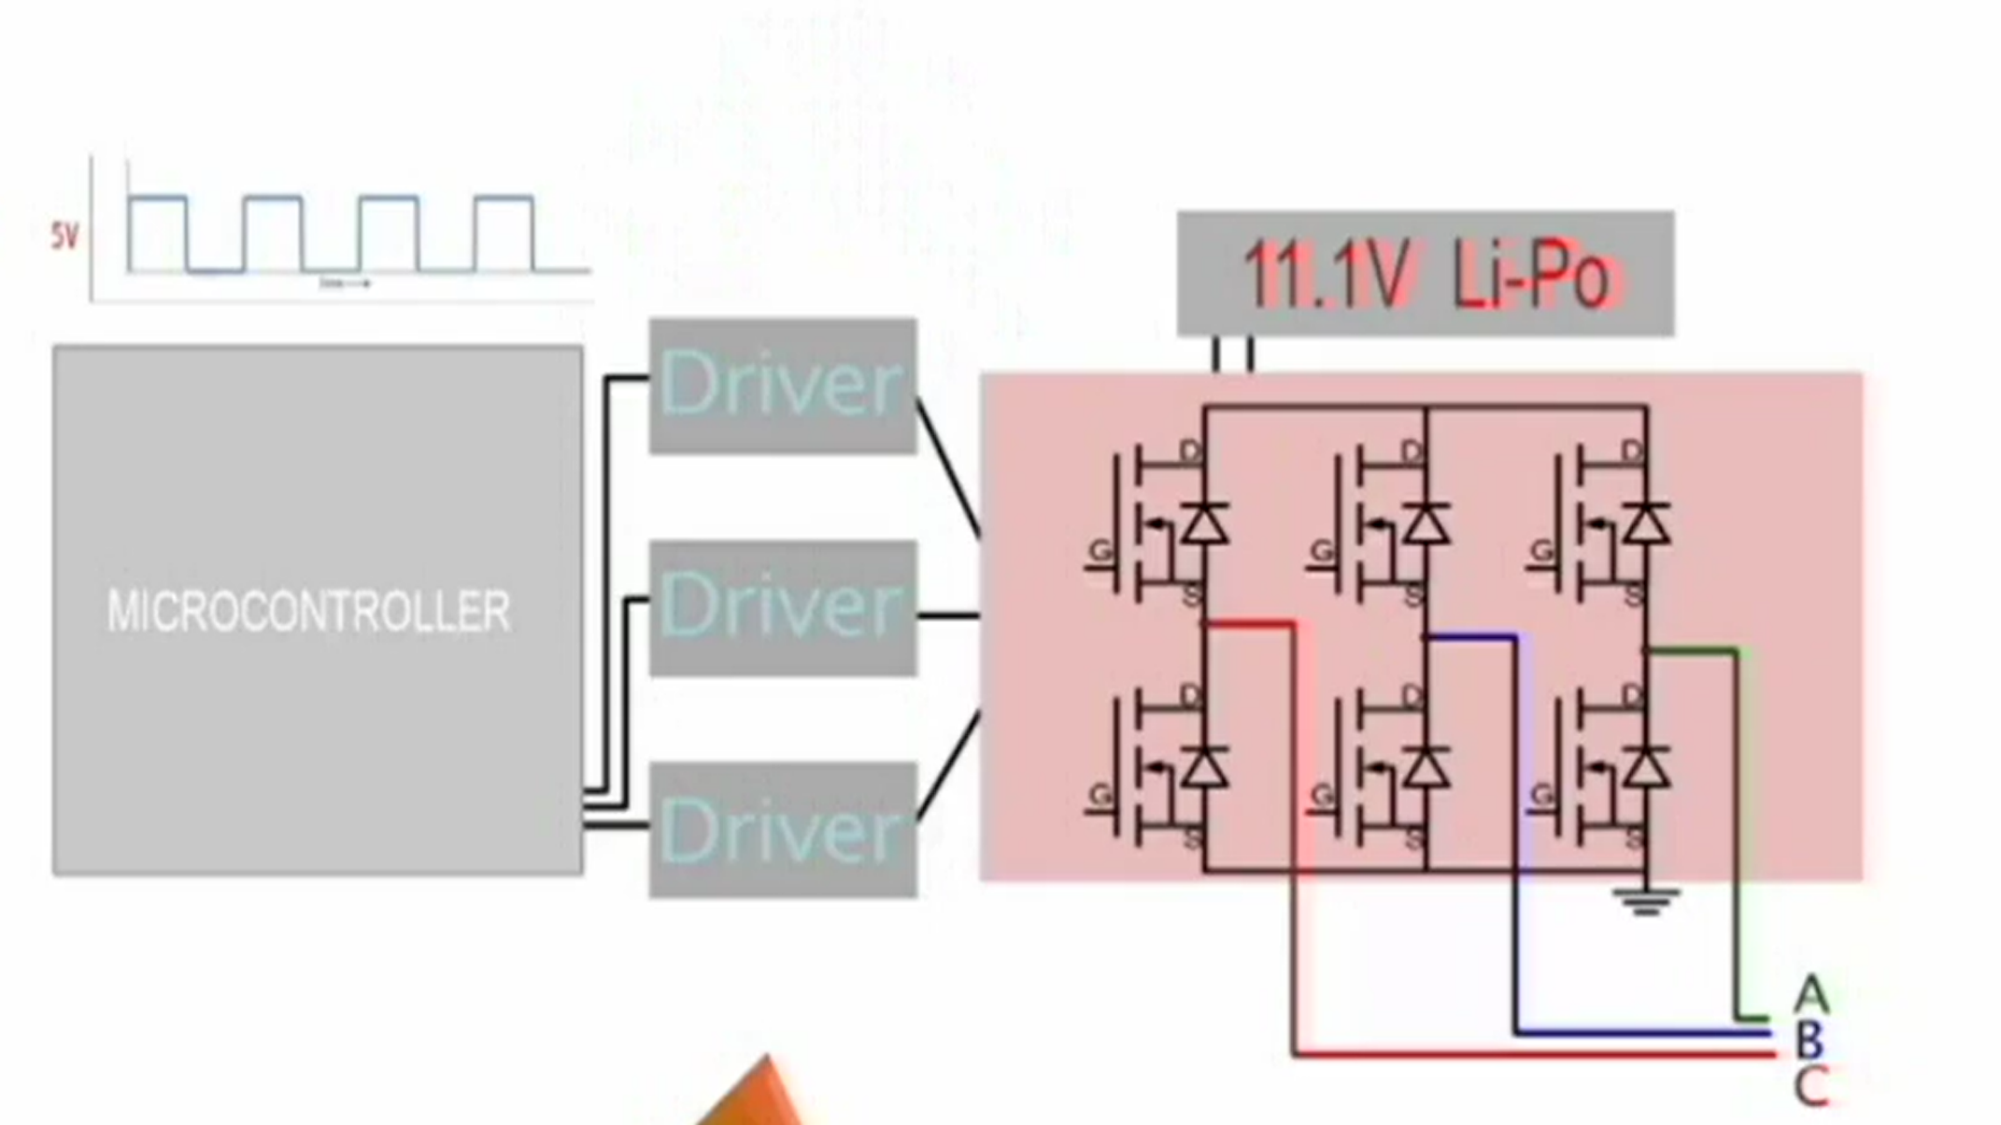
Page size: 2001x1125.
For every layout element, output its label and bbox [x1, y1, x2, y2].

list [0, 0, 2000, 1125]
